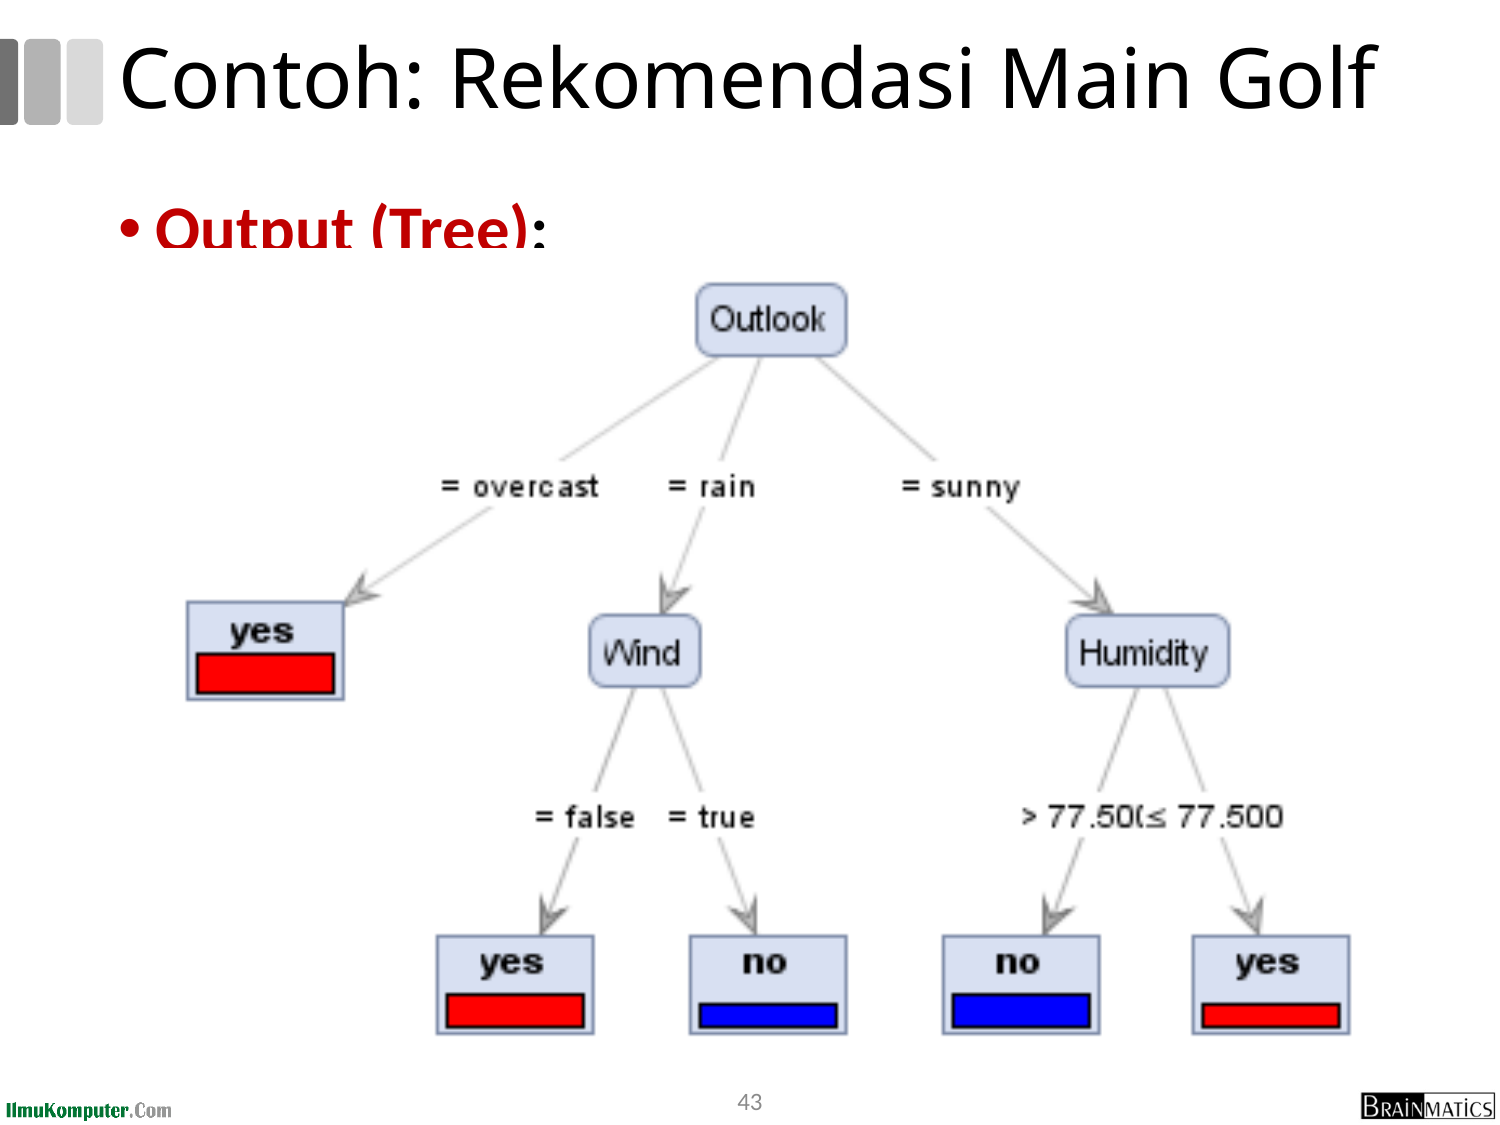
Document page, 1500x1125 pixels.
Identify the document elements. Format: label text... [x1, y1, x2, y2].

picture [1358, 1089, 1498, 1123]
list Output (Tree): [103, 187, 1397, 1063]
title Contoh: Rekomendasi Main Golf [103, 24, 1500, 138]
picture [4, 1095, 173, 1125]
slide_number 43 [581, 1075, 919, 1125]
picture [162, 248, 1388, 1075]
